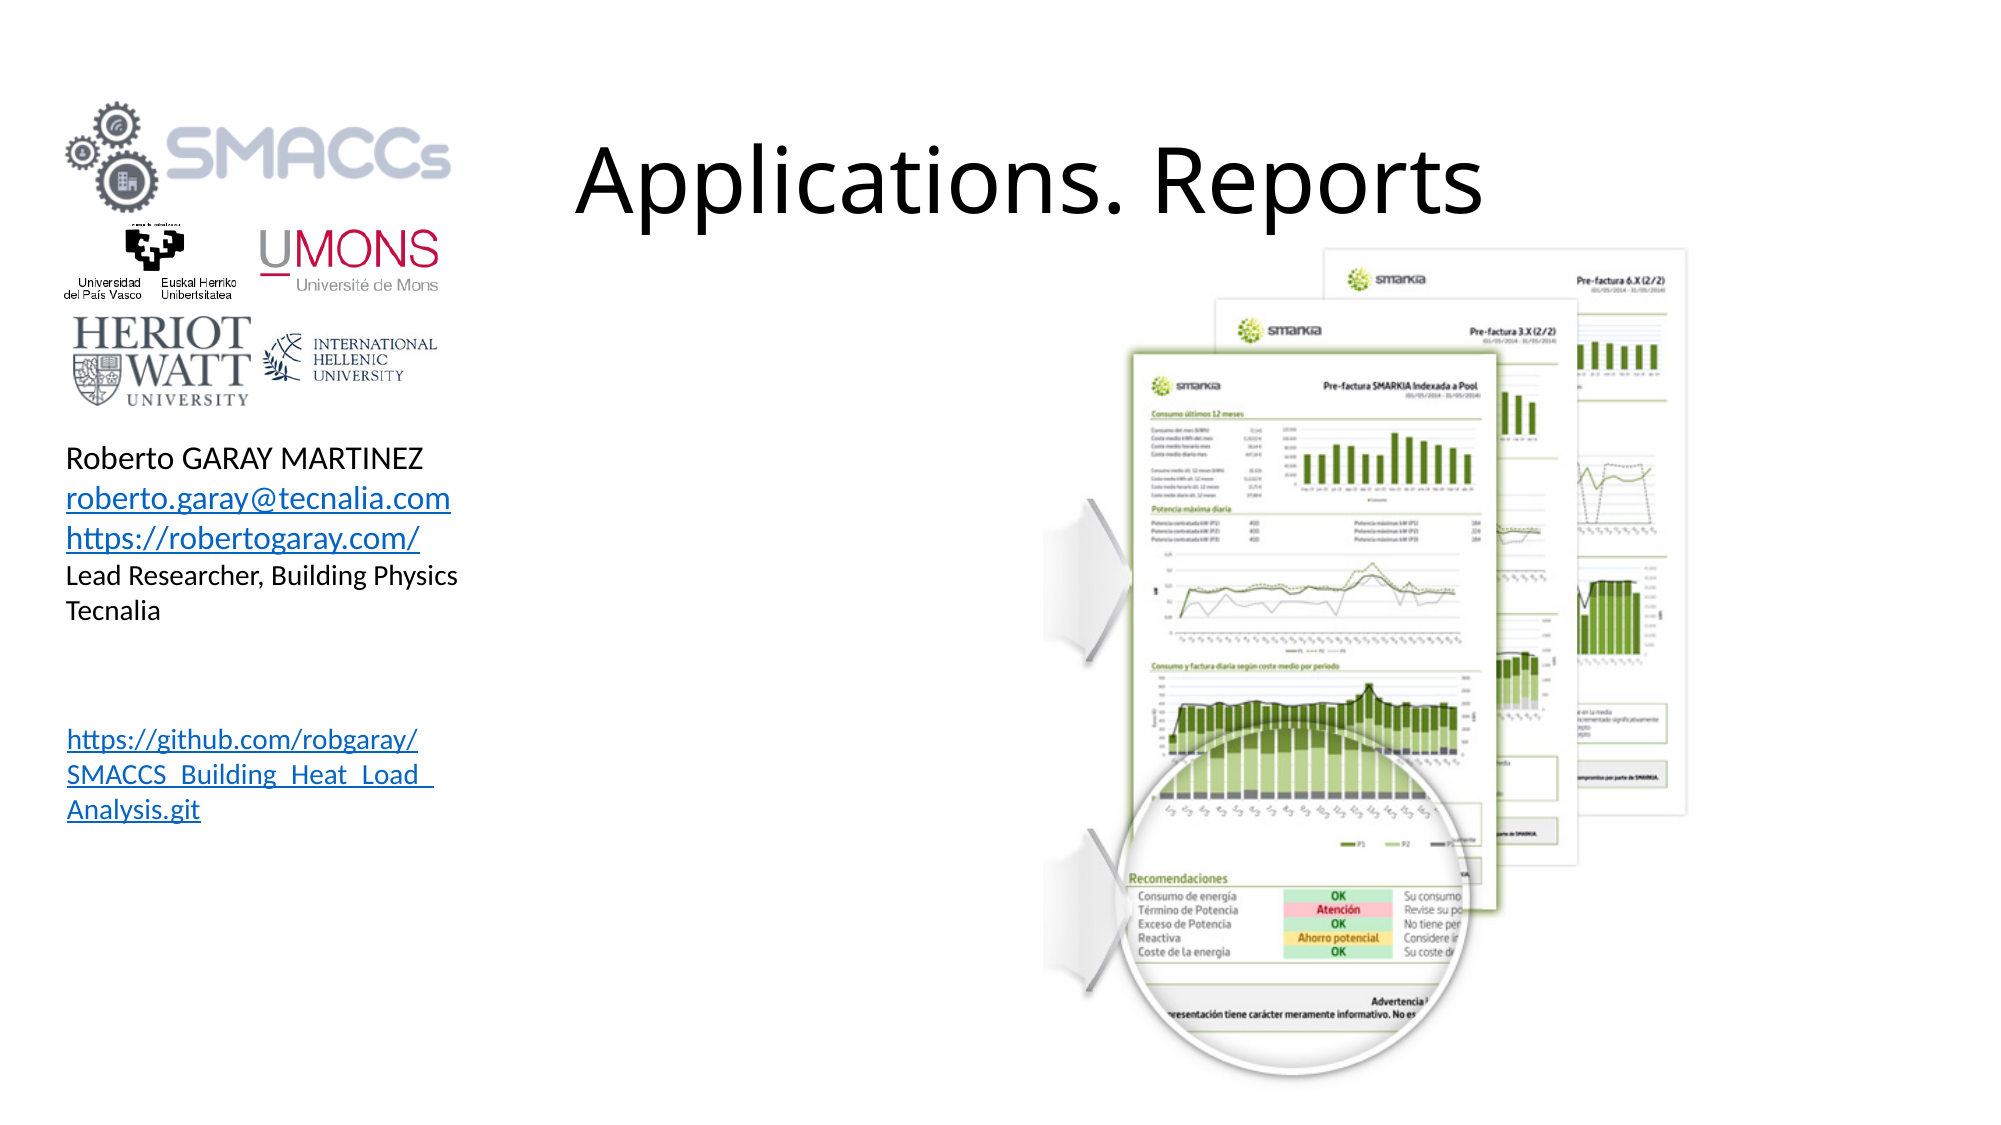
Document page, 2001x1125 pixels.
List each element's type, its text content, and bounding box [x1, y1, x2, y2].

picture [73, 316, 251, 406]
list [1043, 247, 1689, 1092]
picture [260, 324, 438, 390]
picture [62, 218, 240, 307]
title Applications. Reports [560, 91, 1863, 278]
picture [260, 229, 438, 291]
